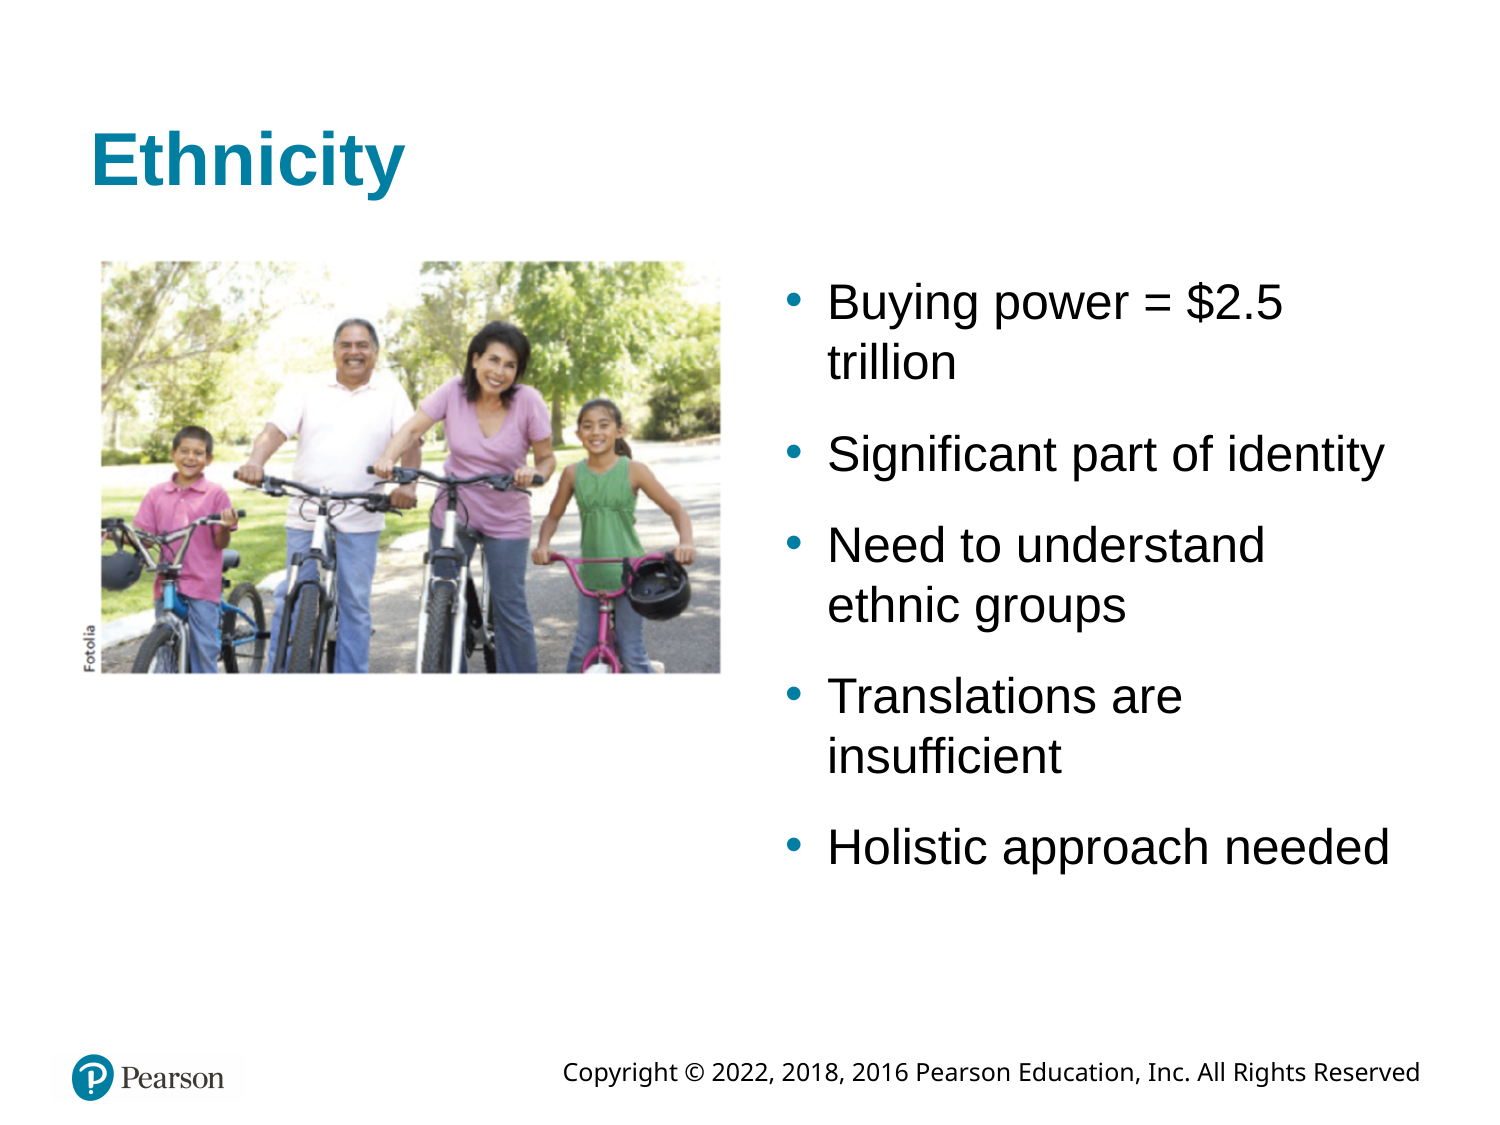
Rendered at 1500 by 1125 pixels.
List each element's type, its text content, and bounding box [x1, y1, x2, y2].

list Buying power = $2.5 trillion Significant part of identity Need to understand ethnic groups Translations are insufficient Holistic approach needed [770, 254, 1425, 983]
title Ethnicity [75, 35, 1425, 216]
picture [51, 1053, 245, 1102]
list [74, 254, 730, 680]
